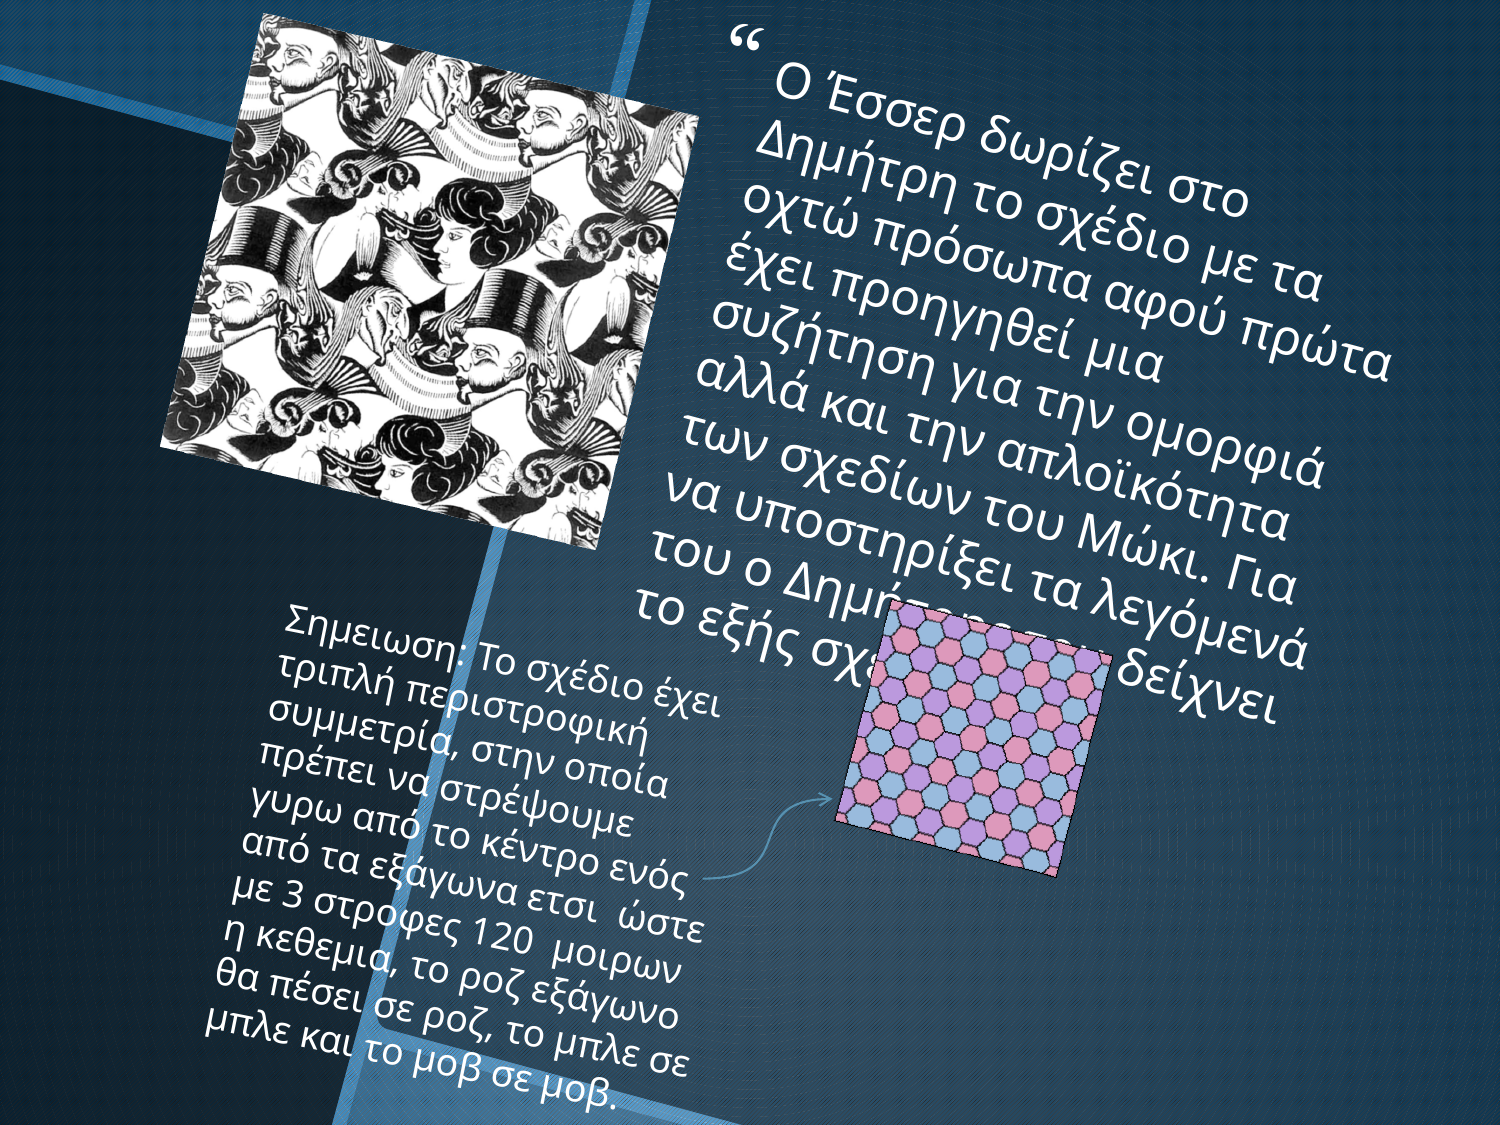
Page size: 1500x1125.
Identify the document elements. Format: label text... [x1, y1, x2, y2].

text_box Σημειωση: Το σχέδιο έχει τριπλή περιστροφική συμμετρία, στην οποία πρέπει να στρέψουμε γυρω από το κέντρο ενός από τα εξάγωνα ετσι ώστε με 3 στροφες 120 μοιρων η κεθεμια, το ροζ εξάγωνο θα πέσει σε ροζ, το μπλε σε μπλε και το μοβ σε μοβ. [186, 583, 786, 1125]
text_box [702, 798, 834, 880]
picture [834, 597, 1114, 879]
list Ο Έσσερ δωρίζει στο Δημήτρη το σχέδιο με τα οχτώ πρόσωπα αφού πρώτα έχει προηγηθεί μια συζήτηση για την ομορφιά αλλά και την απλοϊκότητα των σχεδίων του Μώκι. Για να υποστηρίξει τα λεγόμενά του ο Δημήτρης του δείχνει το εξής σχέδιό του: [547, 0, 1480, 916]
picture [161, 14, 698, 549]
